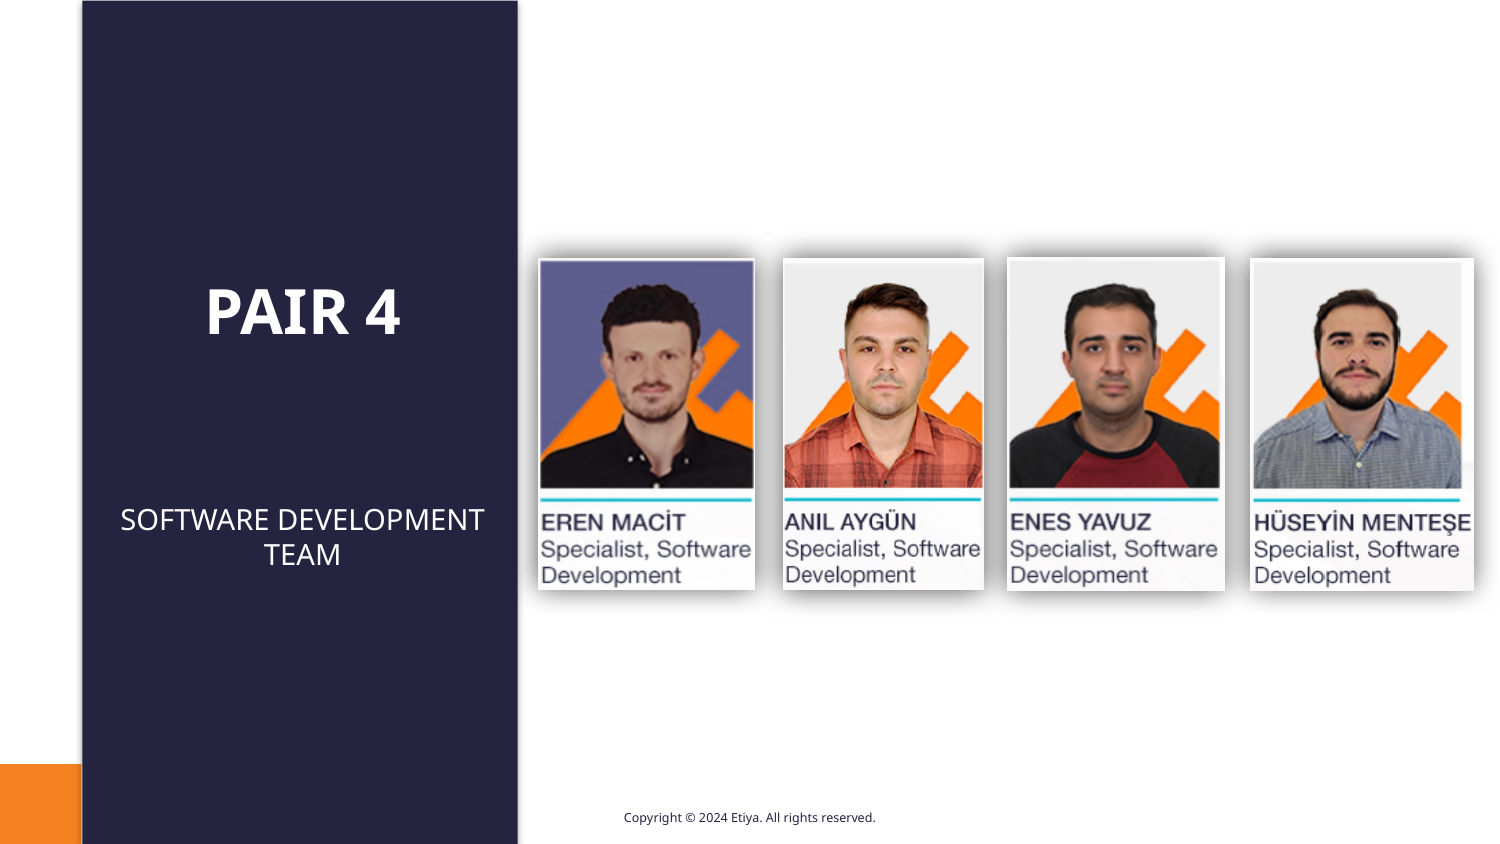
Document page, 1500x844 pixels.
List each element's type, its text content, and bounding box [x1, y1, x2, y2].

picture [1007, 257, 1225, 591]
picture [1250, 258, 1474, 591]
text_box [82, 0, 518, 844]
text_box SOFTWARE DEVELOPMENT TEAM [99, 493, 506, 579]
picture [538, 257, 755, 590]
text_box PAIR 4 [99, 264, 506, 355]
picture [783, 258, 984, 590]
